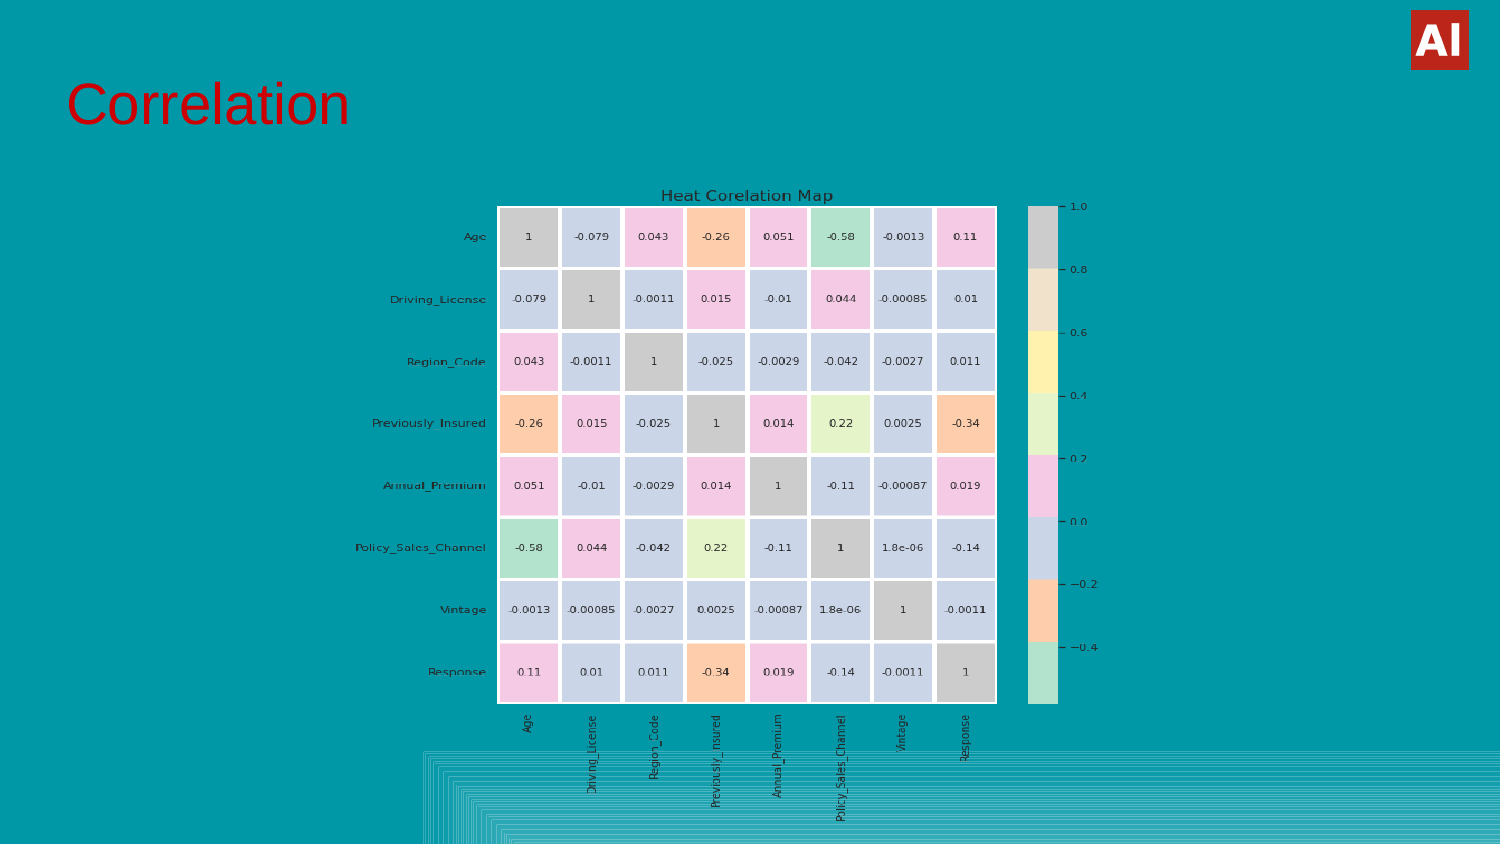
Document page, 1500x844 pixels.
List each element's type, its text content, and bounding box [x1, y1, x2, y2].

picture [1411, 10, 1469, 70]
title Correlation [51, 51, 1449, 145]
picture [347, 183, 1108, 827]
